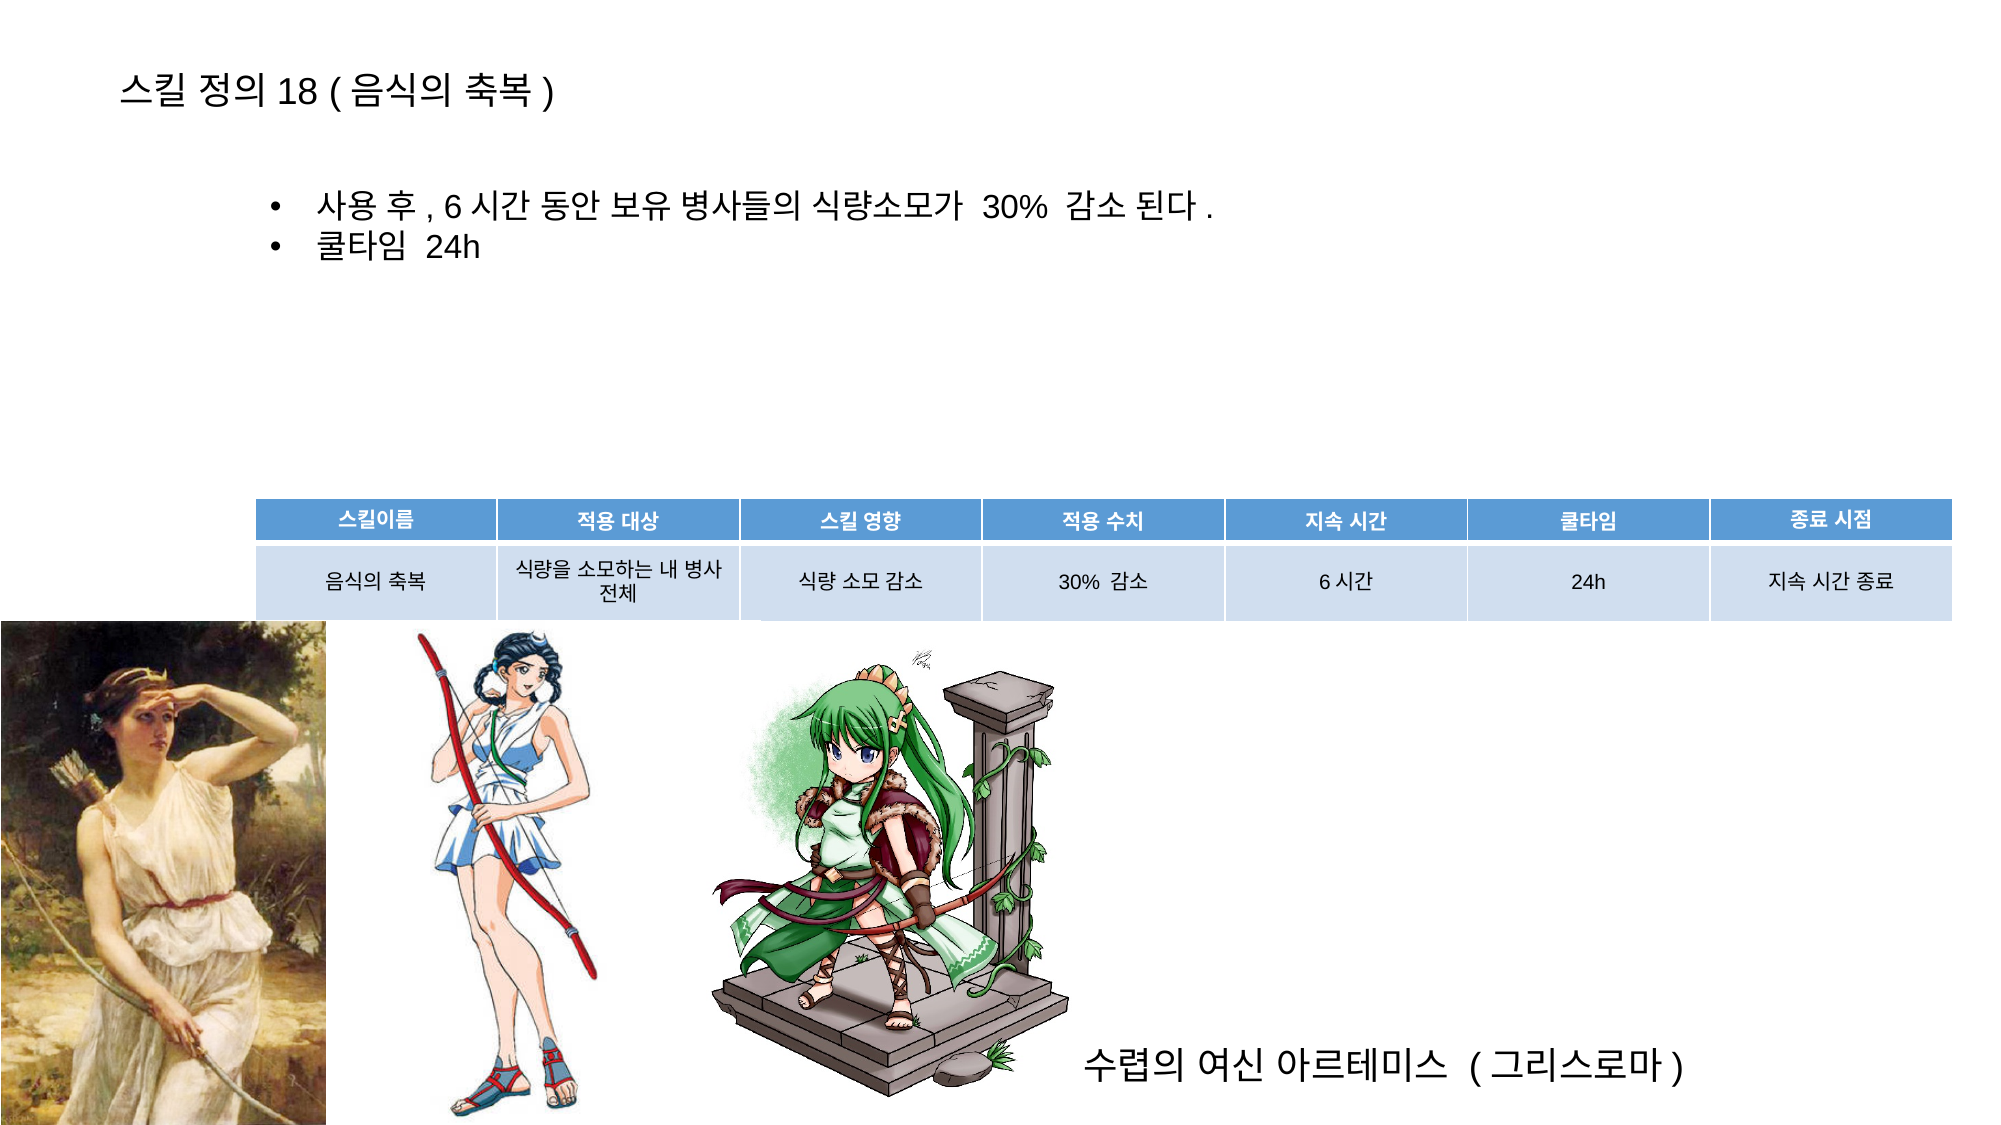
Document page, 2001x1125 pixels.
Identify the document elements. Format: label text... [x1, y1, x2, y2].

text_box 사용 후, 6시간 동안 보유 병사들의 식량소모가 30% 감소 된다. 쿨타임 24h [254, 178, 1944, 275]
table_cell 음식의 축복 [256, 546, 496, 618]
table_cell 24h [1468, 546, 1709, 621]
table_header 스킬이름 [256, 499, 496, 540]
text_box 수렵의 여신 아르테미스 (그리스로마) [1082, 1034, 1730, 1095]
table_header 스킬 영향 [741, 499, 981, 540]
text_box 스킬 정의18 (음식의 축복) [104, 59, 581, 121]
table_header 적용 대상 [498, 499, 739, 540]
table_cell 식량 소모 감소 [741, 546, 981, 621]
table_cell 30% 감소 [983, 546, 1224, 621]
table_cell 지속 시간 종료 [1711, 546, 1952, 621]
table_header 지속 시간 [1226, 499, 1467, 540]
table_header 종료 시점 [1711, 499, 1952, 540]
table_cell 식량을 소모하는 내 병사 전체 [498, 546, 739, 618]
table_header 적용 수치 [983, 499, 1224, 540]
table_cell 6시간 [1226, 546, 1467, 621]
table_header 쿨타임 [1468, 499, 1709, 540]
picture [1, 620, 1079, 1125]
